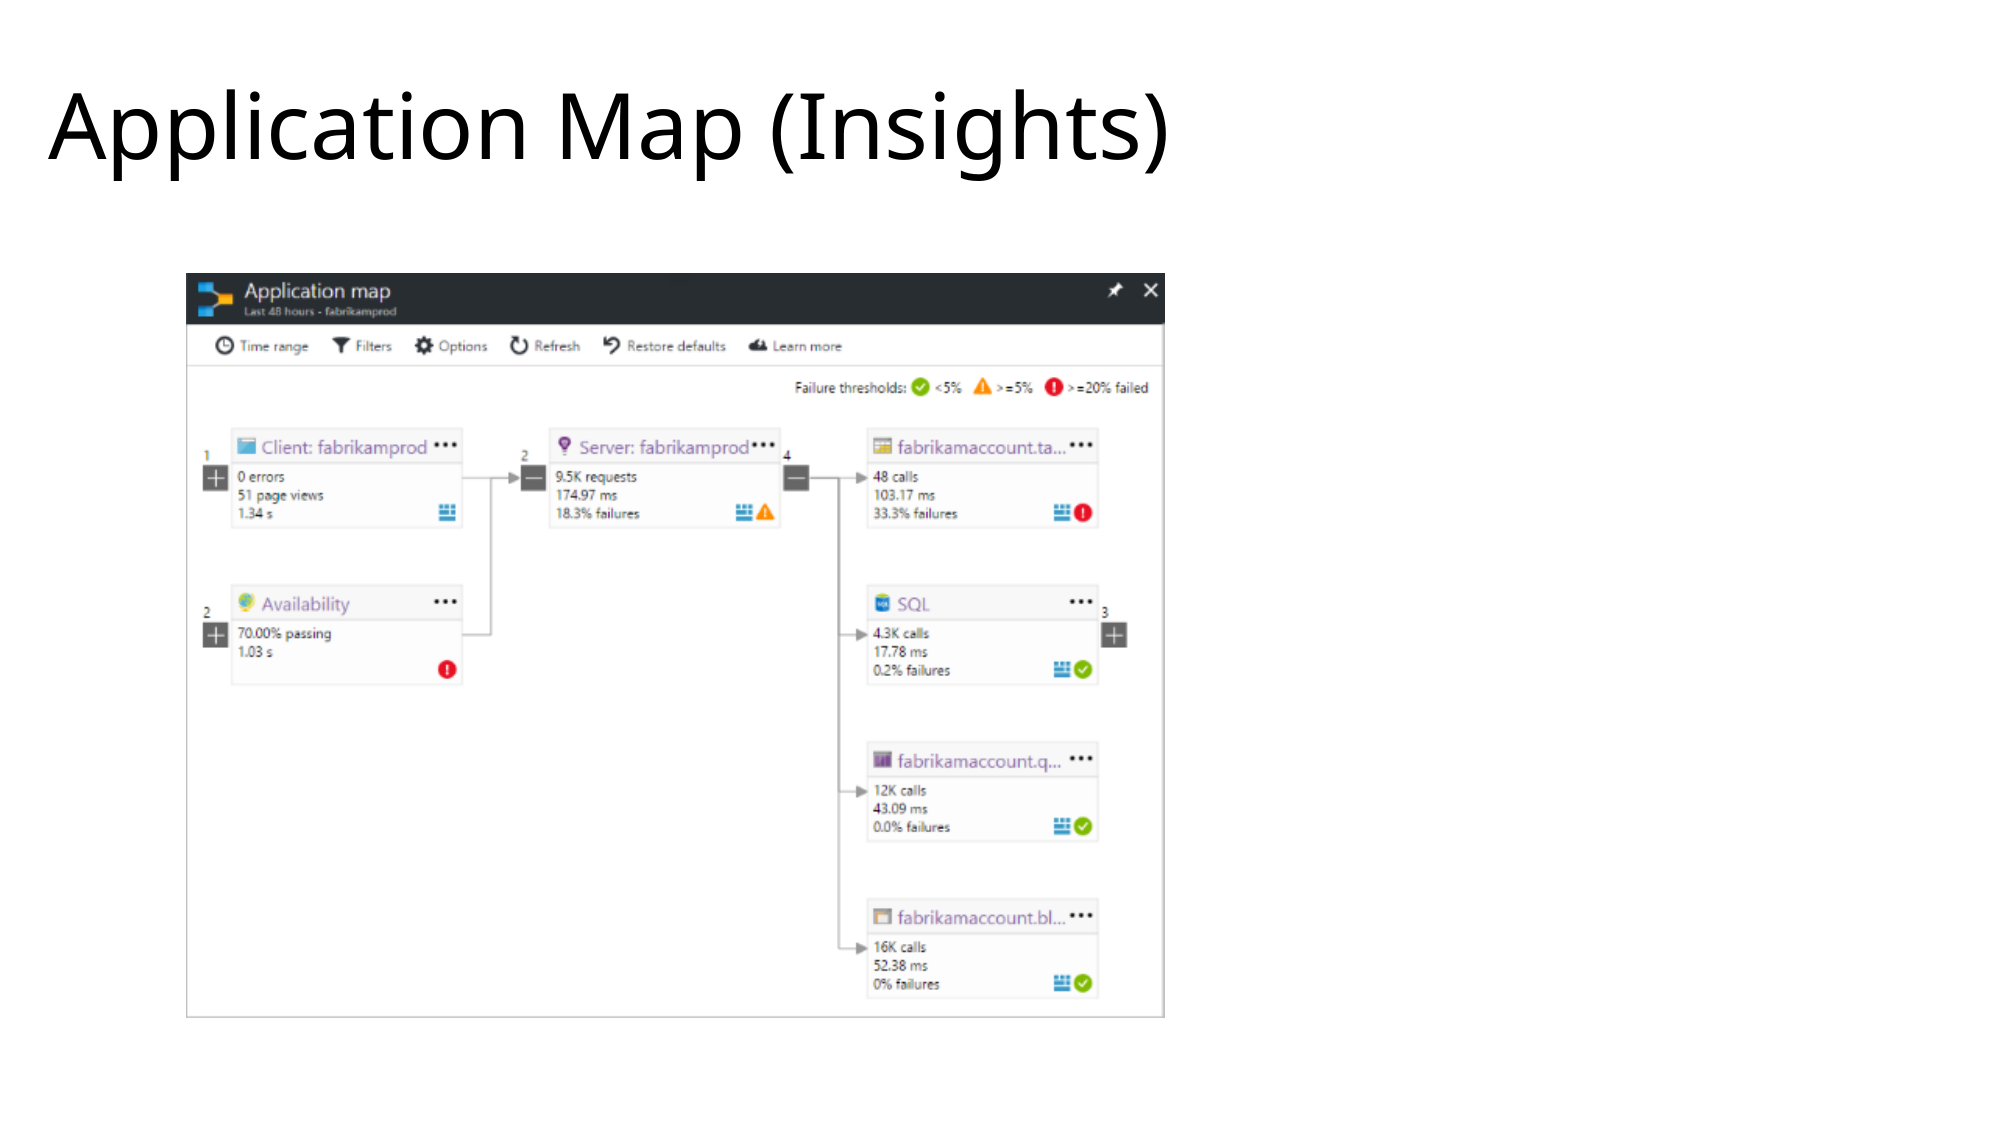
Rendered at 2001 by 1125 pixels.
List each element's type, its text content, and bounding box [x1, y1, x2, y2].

picture [185, 273, 1165, 1018]
title Application Map (Insights) [33, 57, 1966, 203]
